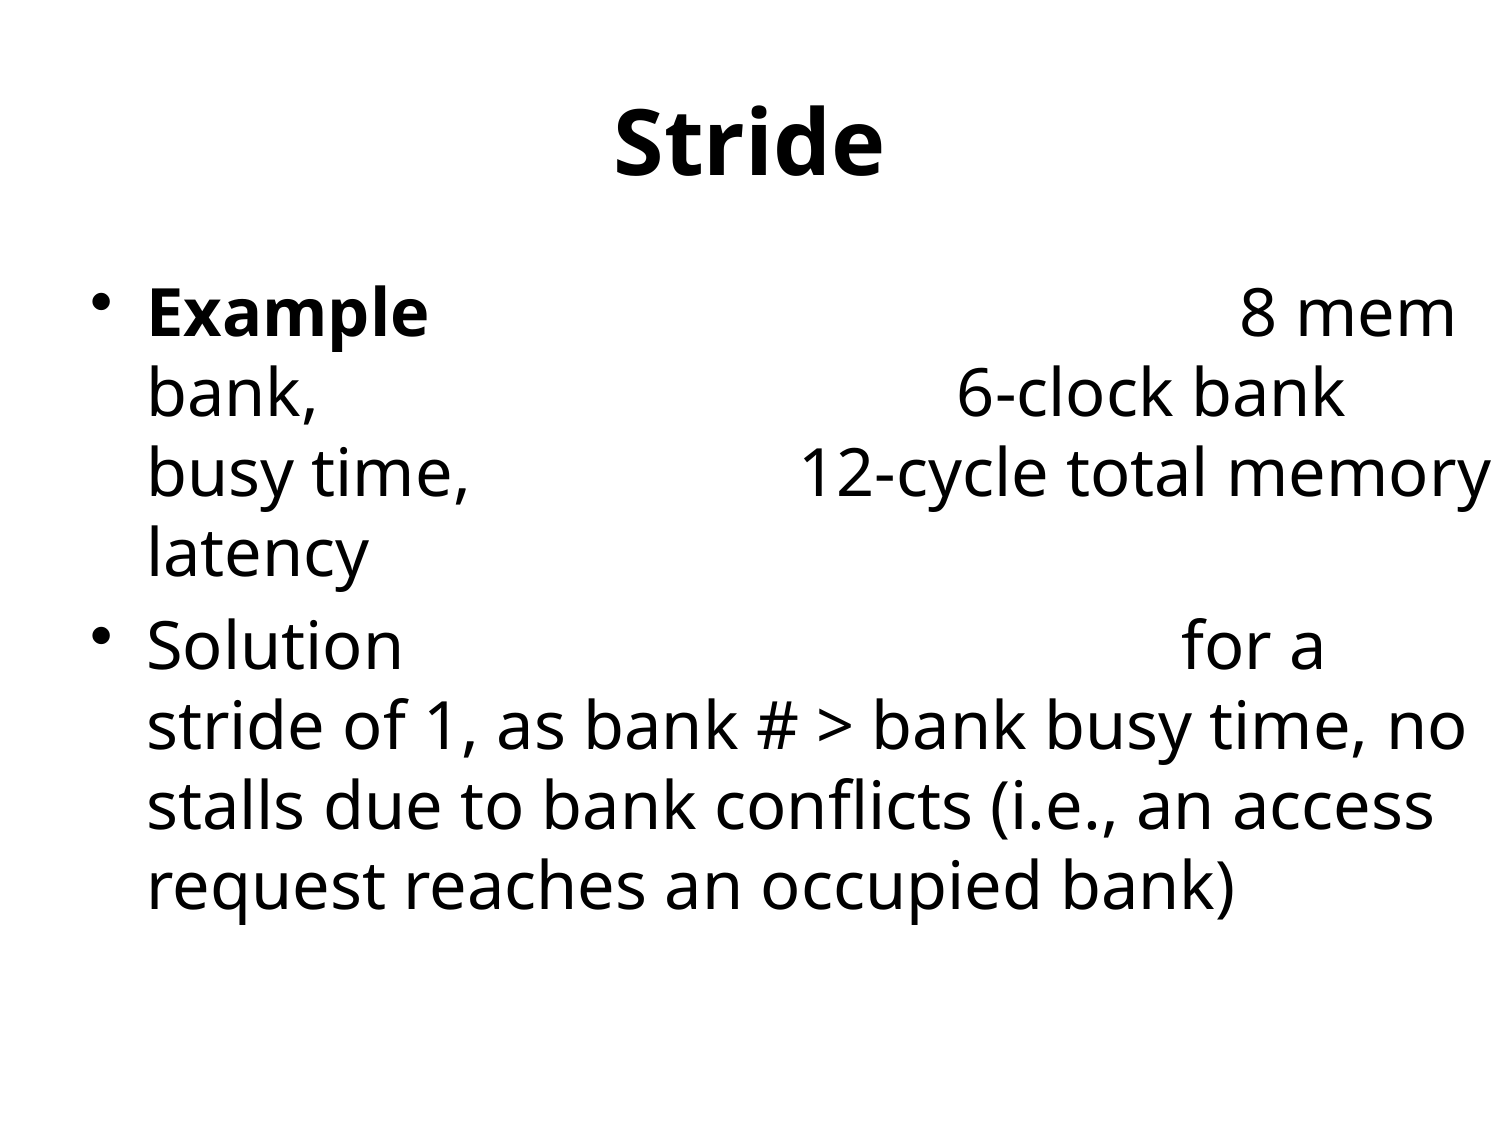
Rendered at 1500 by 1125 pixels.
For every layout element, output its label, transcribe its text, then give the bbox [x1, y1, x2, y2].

list Example 8 mem bank, 6-clock bank busy time, 12-cycle total memory latency Solution for a stride of 1, as bank # > bank busy time, no stalls due to bank conflicts (i.e., an access request reaches an occupied bank) [75, 262, 1500, 1125]
title Stride [0, 45, 1500, 233]
